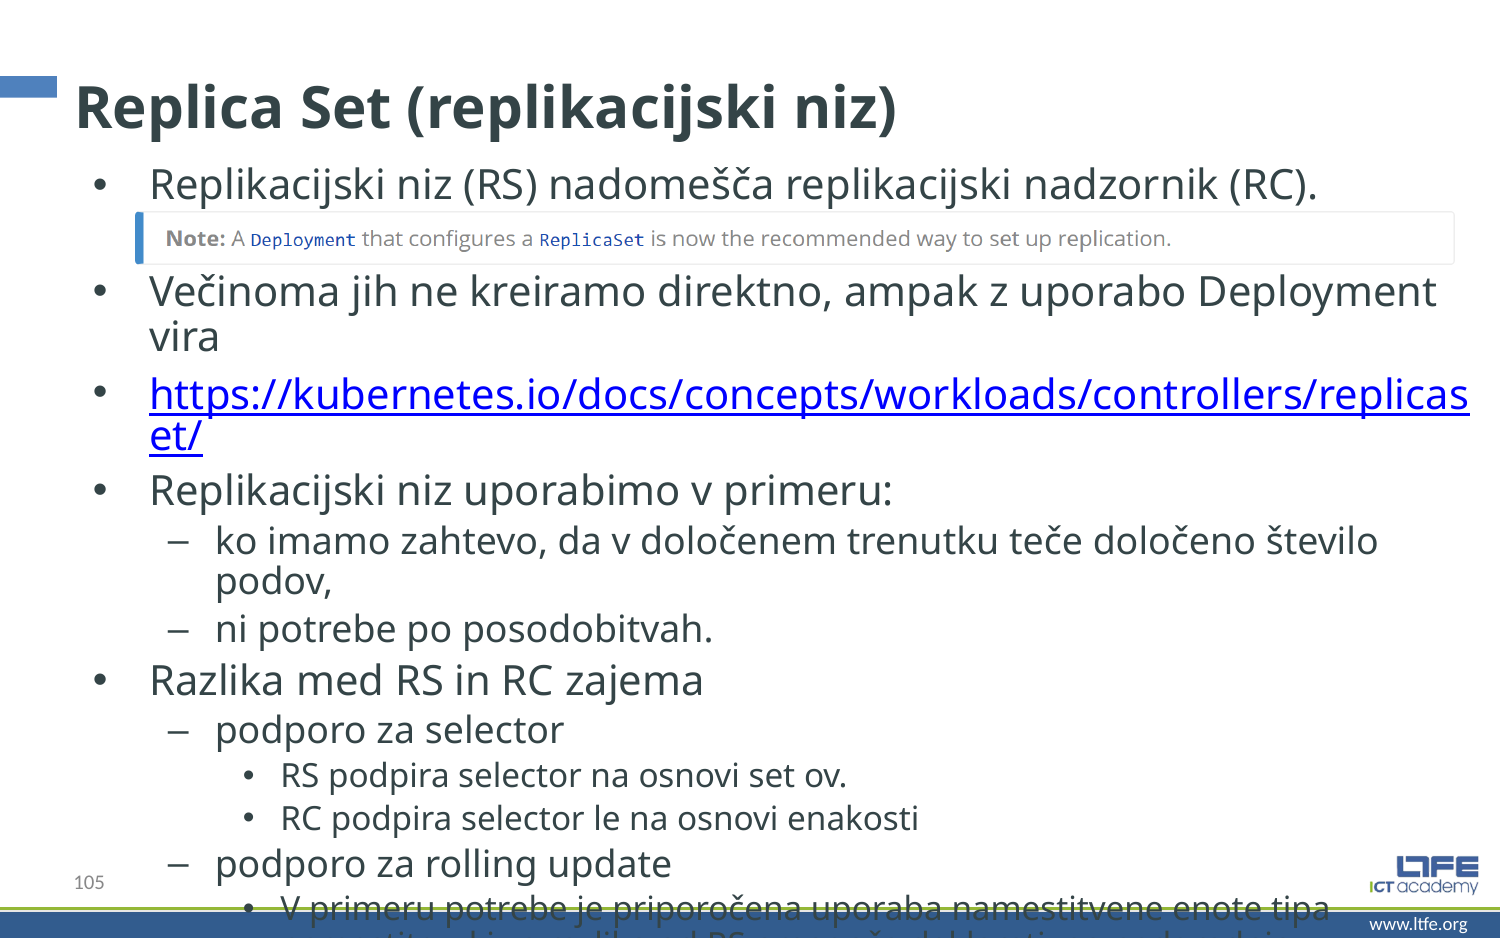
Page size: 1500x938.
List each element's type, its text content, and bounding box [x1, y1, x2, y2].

slide_number 105 [58, 856, 199, 907]
picture [0, 0, 1500, 938]
list Replikacijski niz (RS) nadomešča replikacijski nadzornik (RC). Večinoma jih ne kreiramo direktno, ampak z uporabo Deployment vira https://kubernetes.io/docs/concepts/workloads/controllers/replicaset/ Replikacijski niz uporabimo v primeru: ko imamo zahtevo, da v določenem trenutku teče določeno število podov, ni potrebe po posodobitvah. Razlika med RS in RC zajema podporo za selector RS podpira selector na osnovi set ov. RC podpira selector le na osnovi enakosti podporo za rolling update V primeru potrebe je priporočena uporaba namestitvene enote tipa namestitev, ki za razliko od RS omogoča deklarativno nadgradnjo [77, 156, 1487, 882]
title Replica Set (replikacijski niz) [59, 75, 1410, 179]
